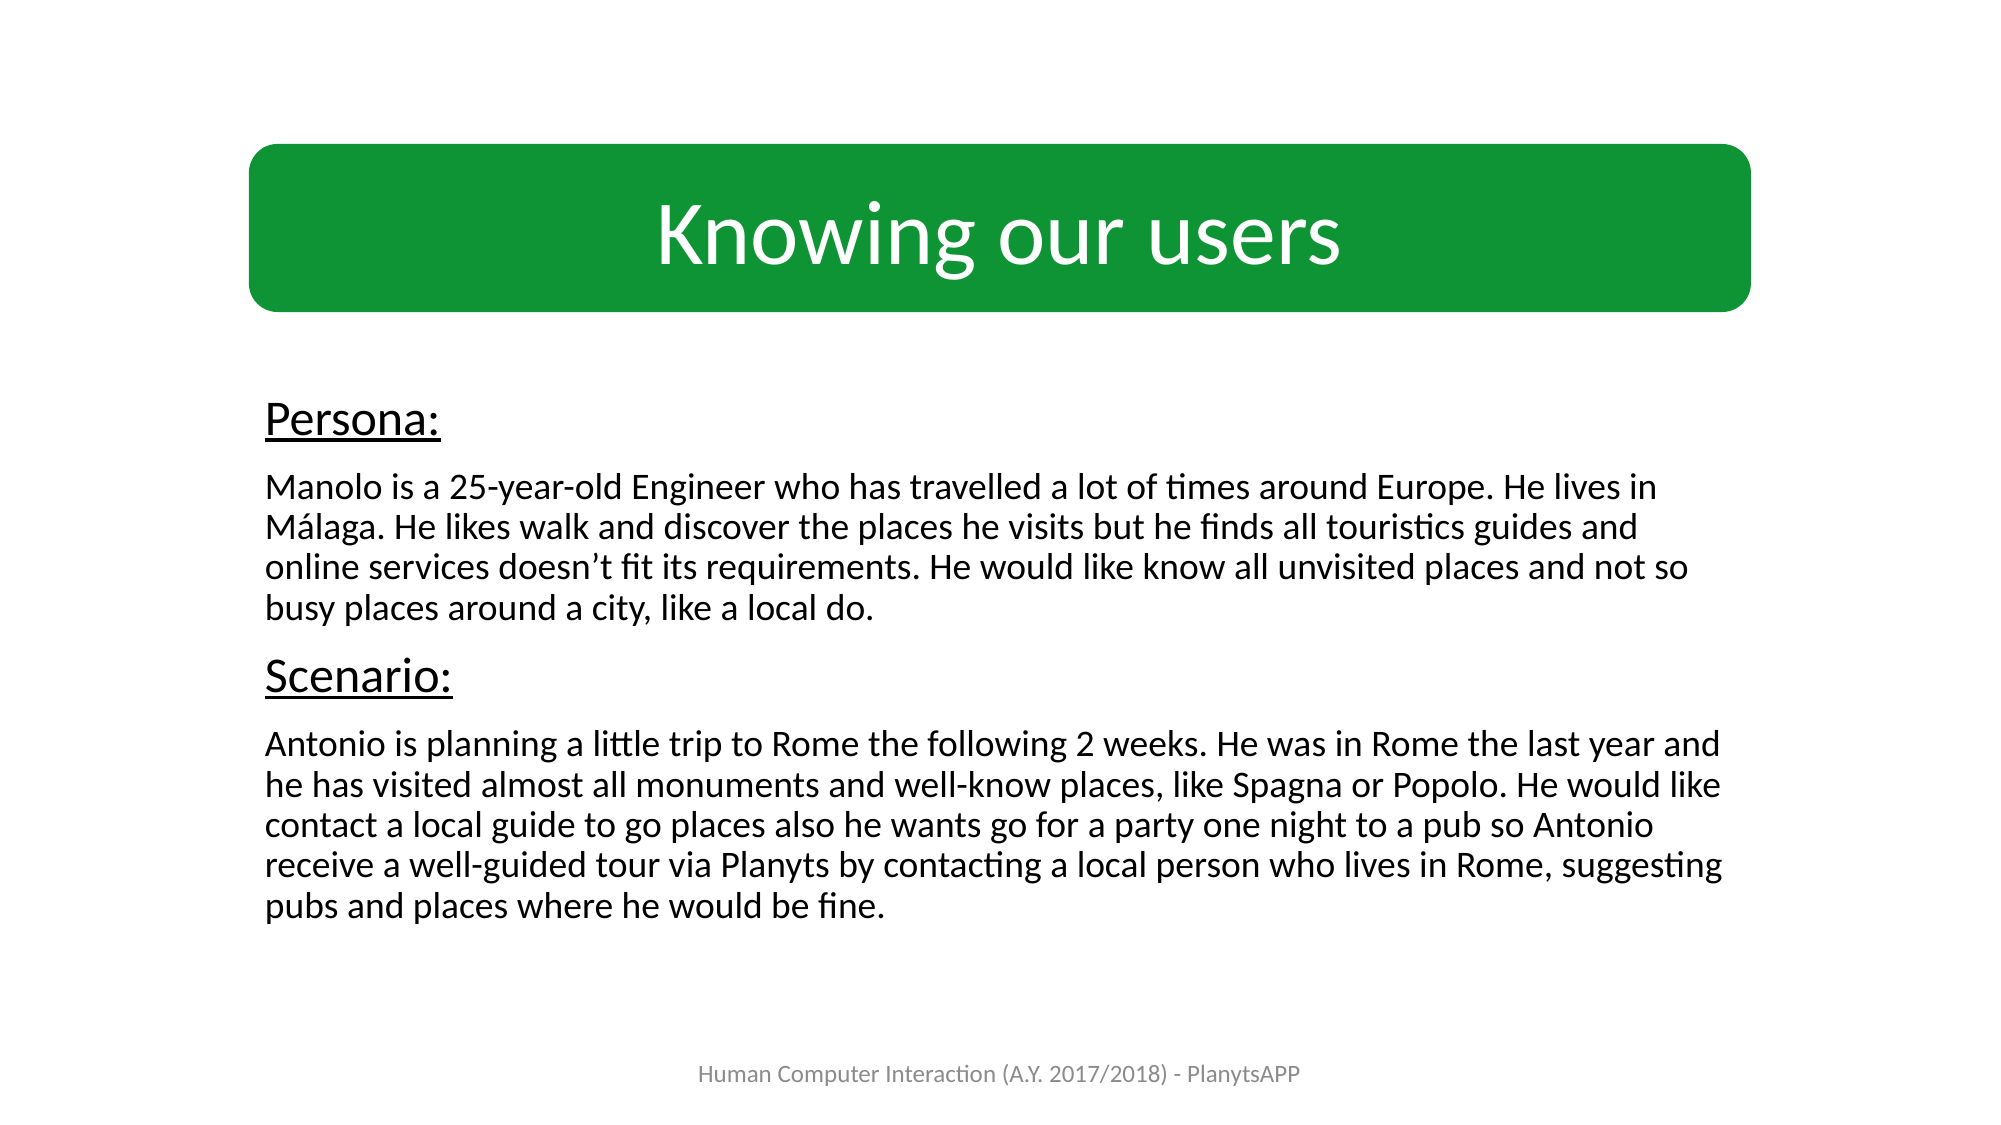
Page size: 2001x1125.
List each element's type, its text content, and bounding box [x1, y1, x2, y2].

subtitle Persona: Manolo is a 25-year-old Engineer who has travelled a lot of times around Europe. He lives in Málaga. He likes walk and discover the places he visits but he finds all touristics guides and online services doesn’t fit its requirements. He would like know all unvisited places and not so busy places around a city, like a local do. Scenario: Antonio is planning a little trip to Rome the following 2 weeks. He was in Rome the last year and he has visited almost all monuments and well-know places, like Spagna or Popolo. He would like contact a local guide to go places also he wants go for a party one night to a pub so Antonio receive a well-guided tour via Planyts by contacting a local person who lives in Rome, suggesting pubs and places where he would be fine. [249, 384, 1750, 978]
footer Human Computer Interaction (A.Y. 2017/2018) - PlanytsAPP [662, 1042, 1338, 1103]
text_box Knowing our users [248, 143, 1751, 313]
